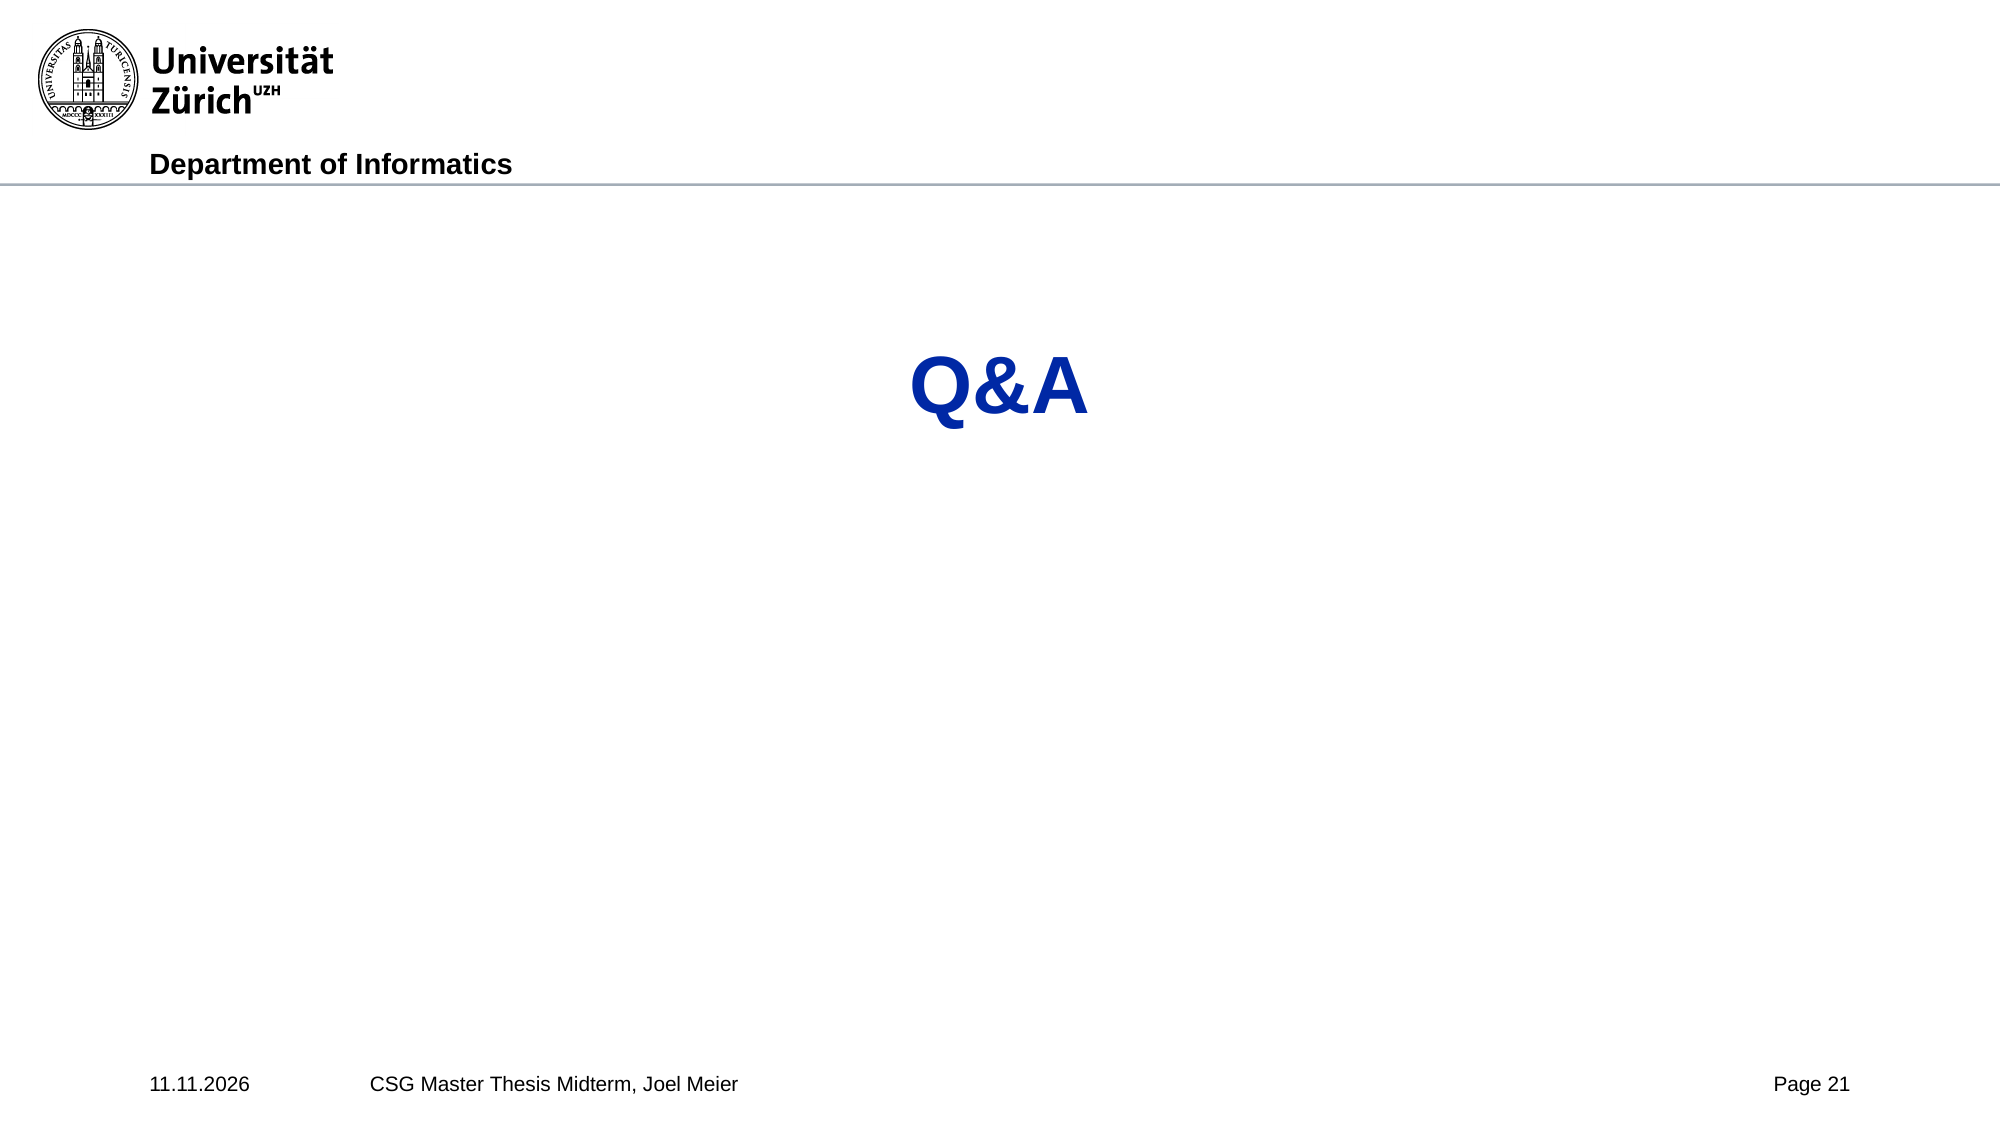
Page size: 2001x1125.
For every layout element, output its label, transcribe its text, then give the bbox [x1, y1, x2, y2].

title Q&A [149, 326, 1851, 539]
footer CSG Master Thesis Midterm, Joel Meier [369, 1070, 1520, 1106]
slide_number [149, 1070, 354, 1106]
picture [32, 23, 339, 136]
slide_number Page 21 [1714, 1070, 1851, 1106]
